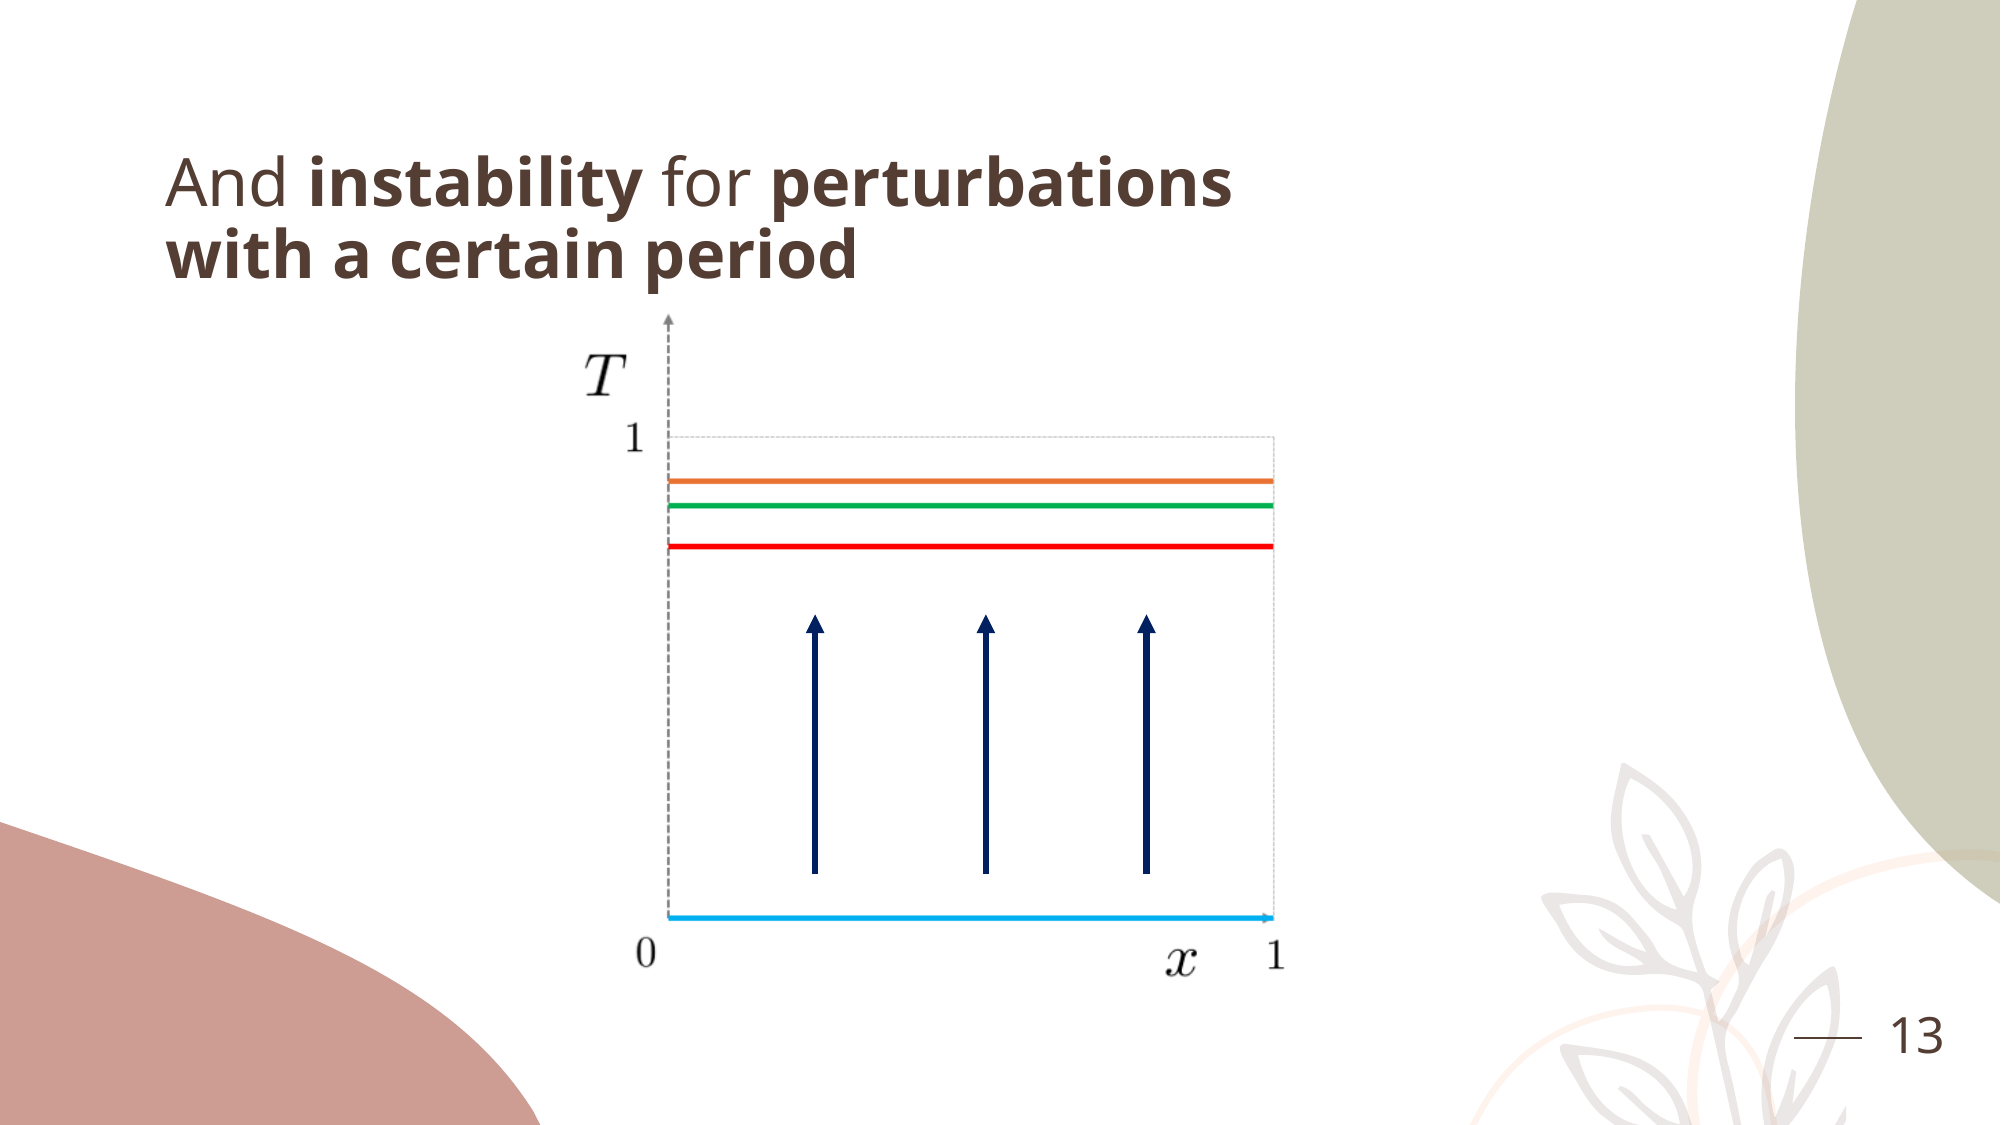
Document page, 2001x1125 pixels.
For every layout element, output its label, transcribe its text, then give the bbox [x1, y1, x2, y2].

picture [561, 299, 1355, 1015]
title And instability for perturbations with a certain period [150, 149, 1386, 300]
slide_number 13 [1862, 964, 1971, 1112]
